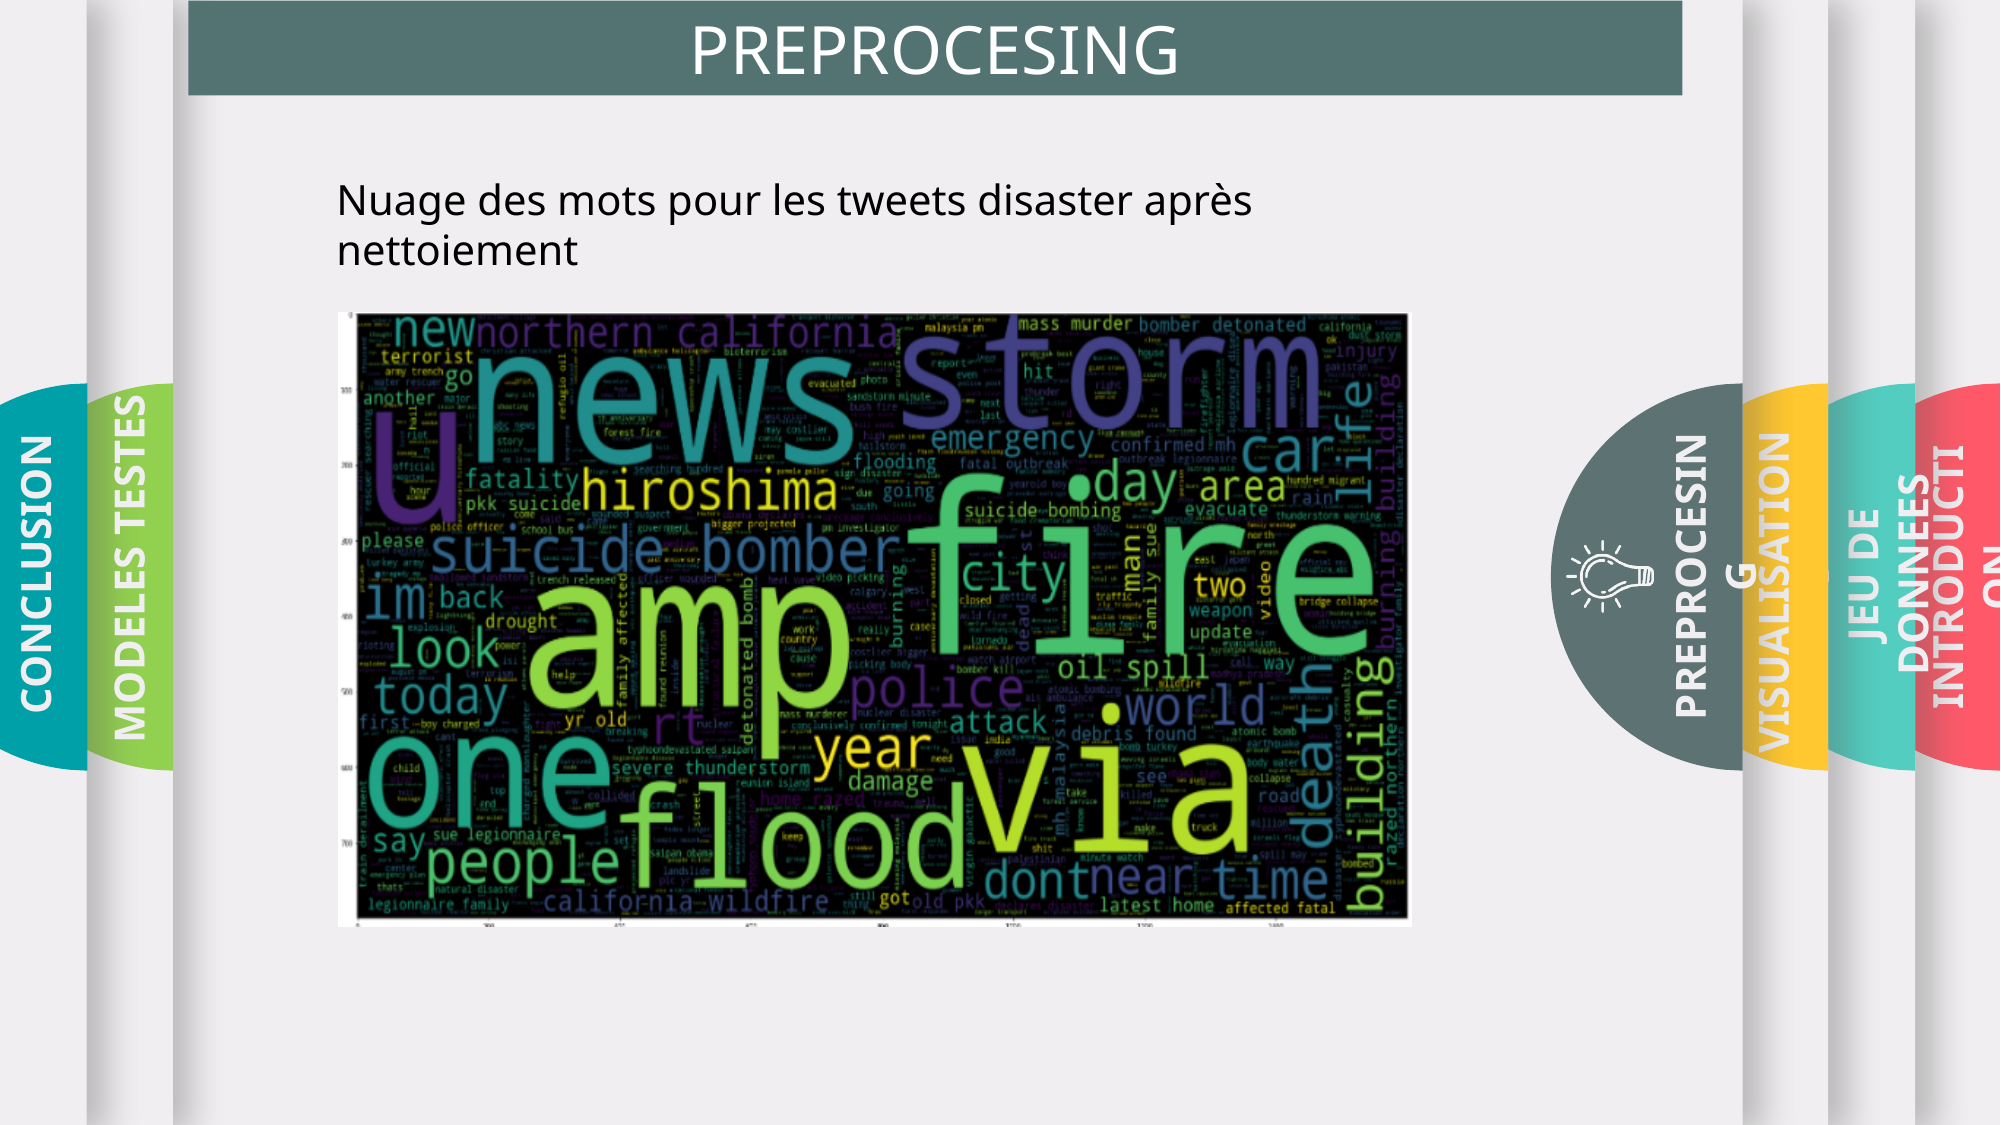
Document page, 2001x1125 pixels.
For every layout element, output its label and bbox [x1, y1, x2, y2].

text_box [173, 0, 1743, 1125]
text_box [1829, 0, 1916, 1125]
text_box [119, 0, 173, 1125]
picture [338, 313, 1412, 927]
text_box [0, 0, 119, 1125]
text_box [1743, 0, 1829, 1125]
text_box [1916, 0, 2000, 1125]
